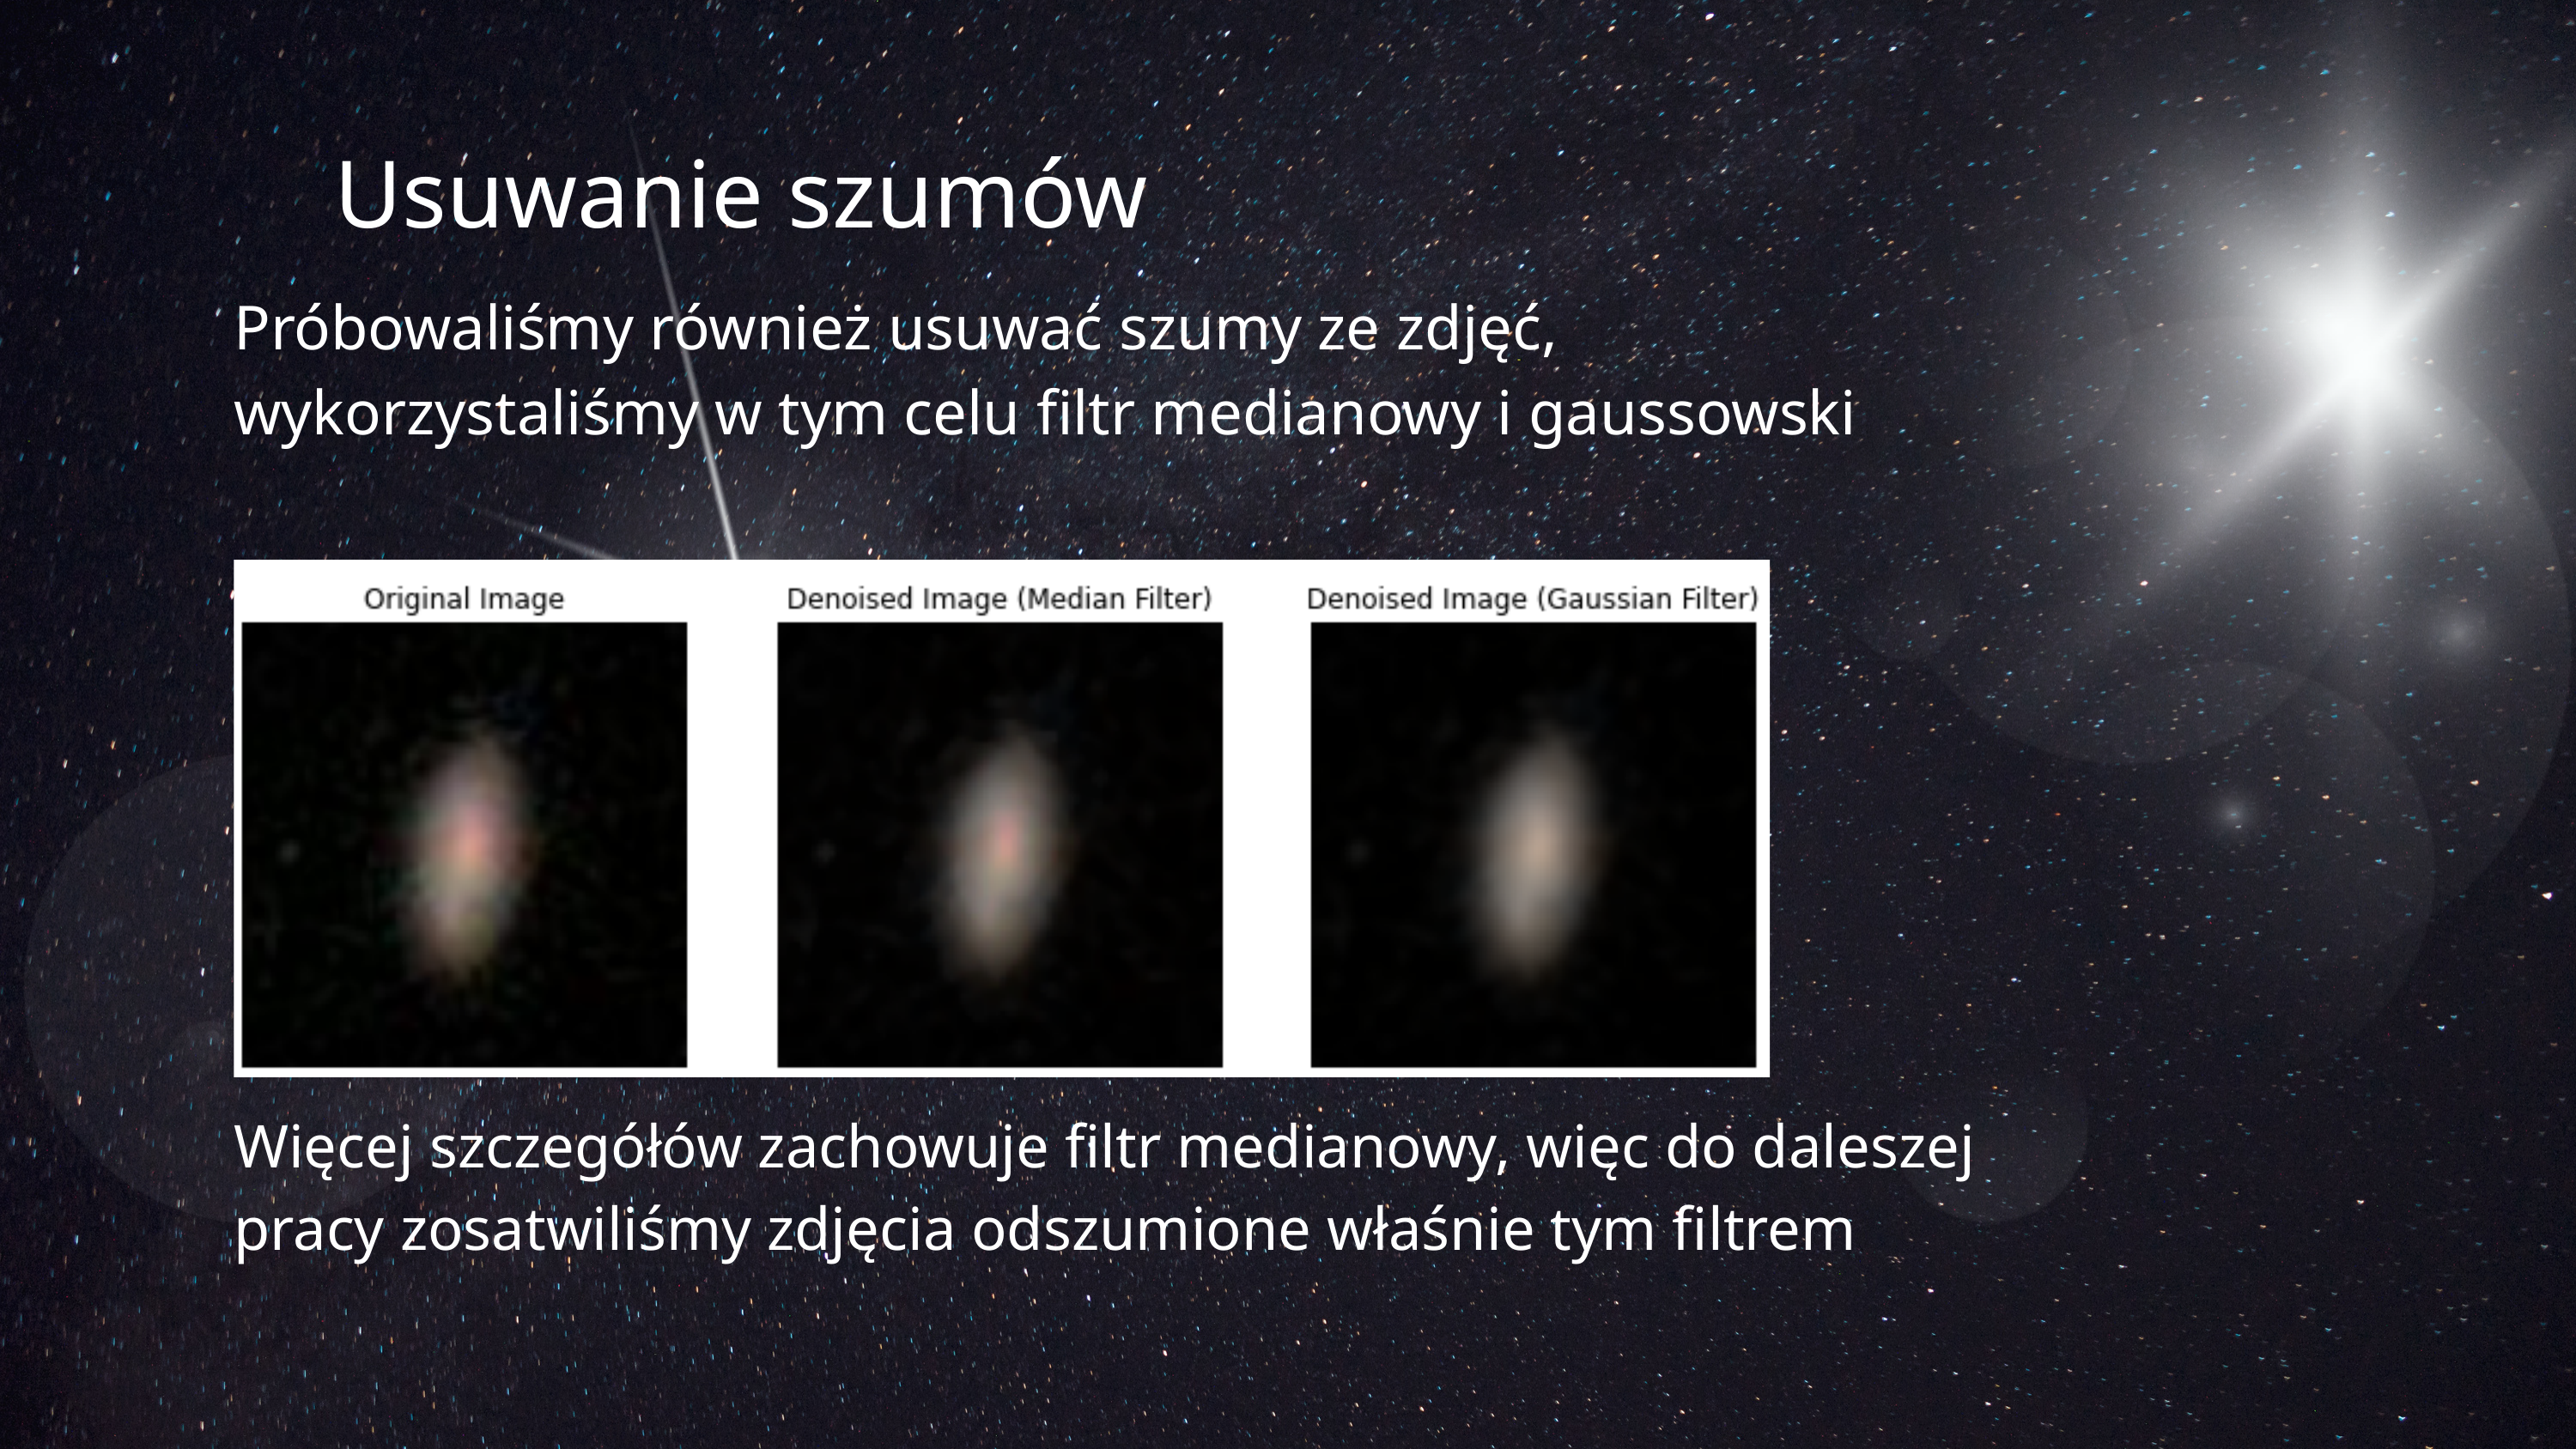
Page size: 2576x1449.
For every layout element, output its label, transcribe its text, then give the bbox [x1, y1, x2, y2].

text_box Próbowaliśmy również usuwać szumy ze zdjęć, wykorzystaliśmy w tym celu filtr medianowy i gaussowski [234, 276, 1899, 448]
text_box Więcej szczegółów zachowuje filtr medianowy, więc do daleszej pracy zosatwiliśmy zdjęcia odszumione właśnie tym filtrem [234, 1097, 1978, 1263]
text_box [1770, 0, 2576, 1225]
text_box [0, 0, 2576, 1449]
text_box [22, 65, 1106, 1225]
text_box [234, 560, 1770, 1077]
text_box Usuwanie szumów [234, 116, 1249, 247]
